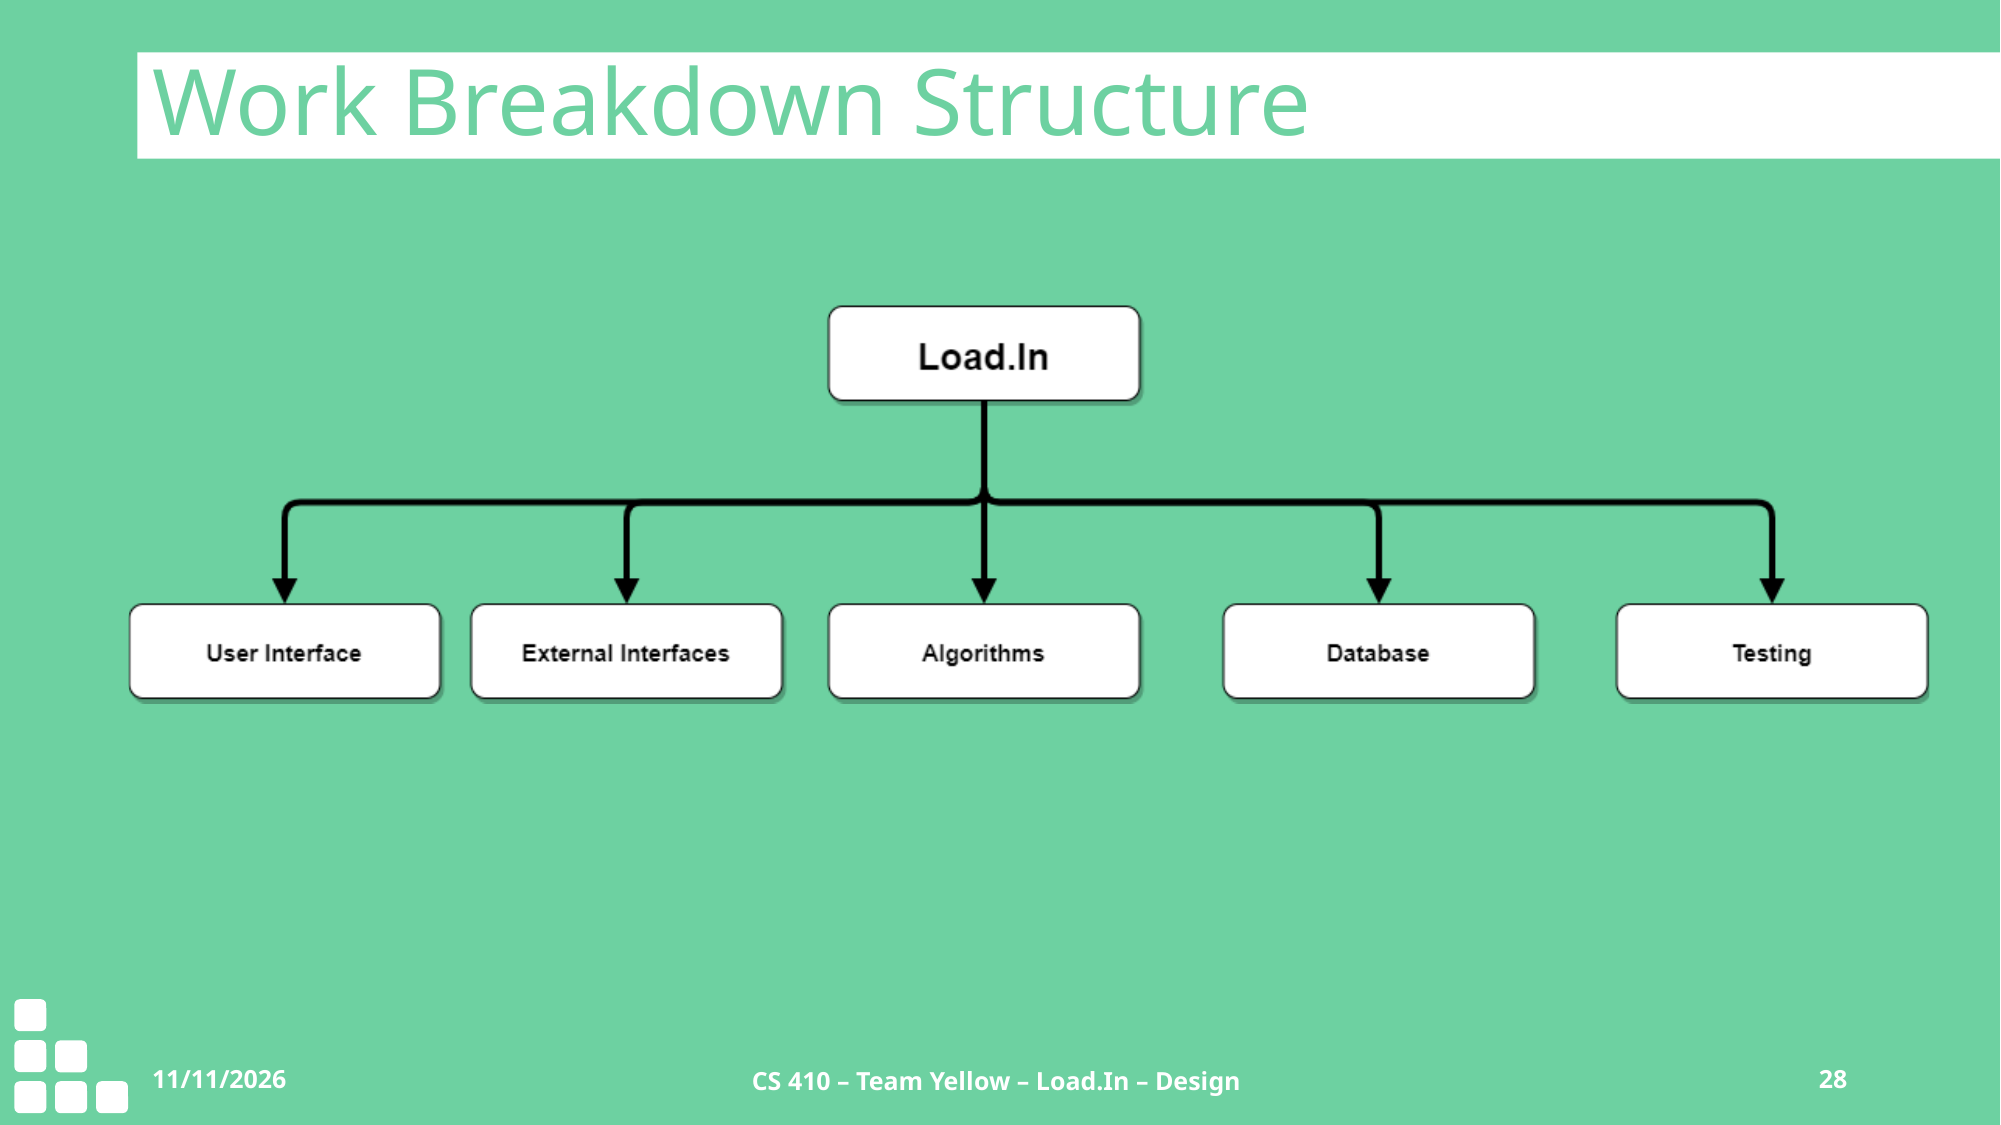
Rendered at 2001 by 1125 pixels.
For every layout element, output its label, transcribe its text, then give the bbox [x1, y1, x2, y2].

text_box CS 410 – Team Yellow – Load.In – Design [662, 1035, 1338, 1125]
text_box 28 [1412, 1035, 1863, 1125]
text_box Work Breakdown Structure [137, 52, 2000, 159]
picture [128, 273, 1930, 706]
text_box 11/18/2020 [137, 1035, 588, 1125]
